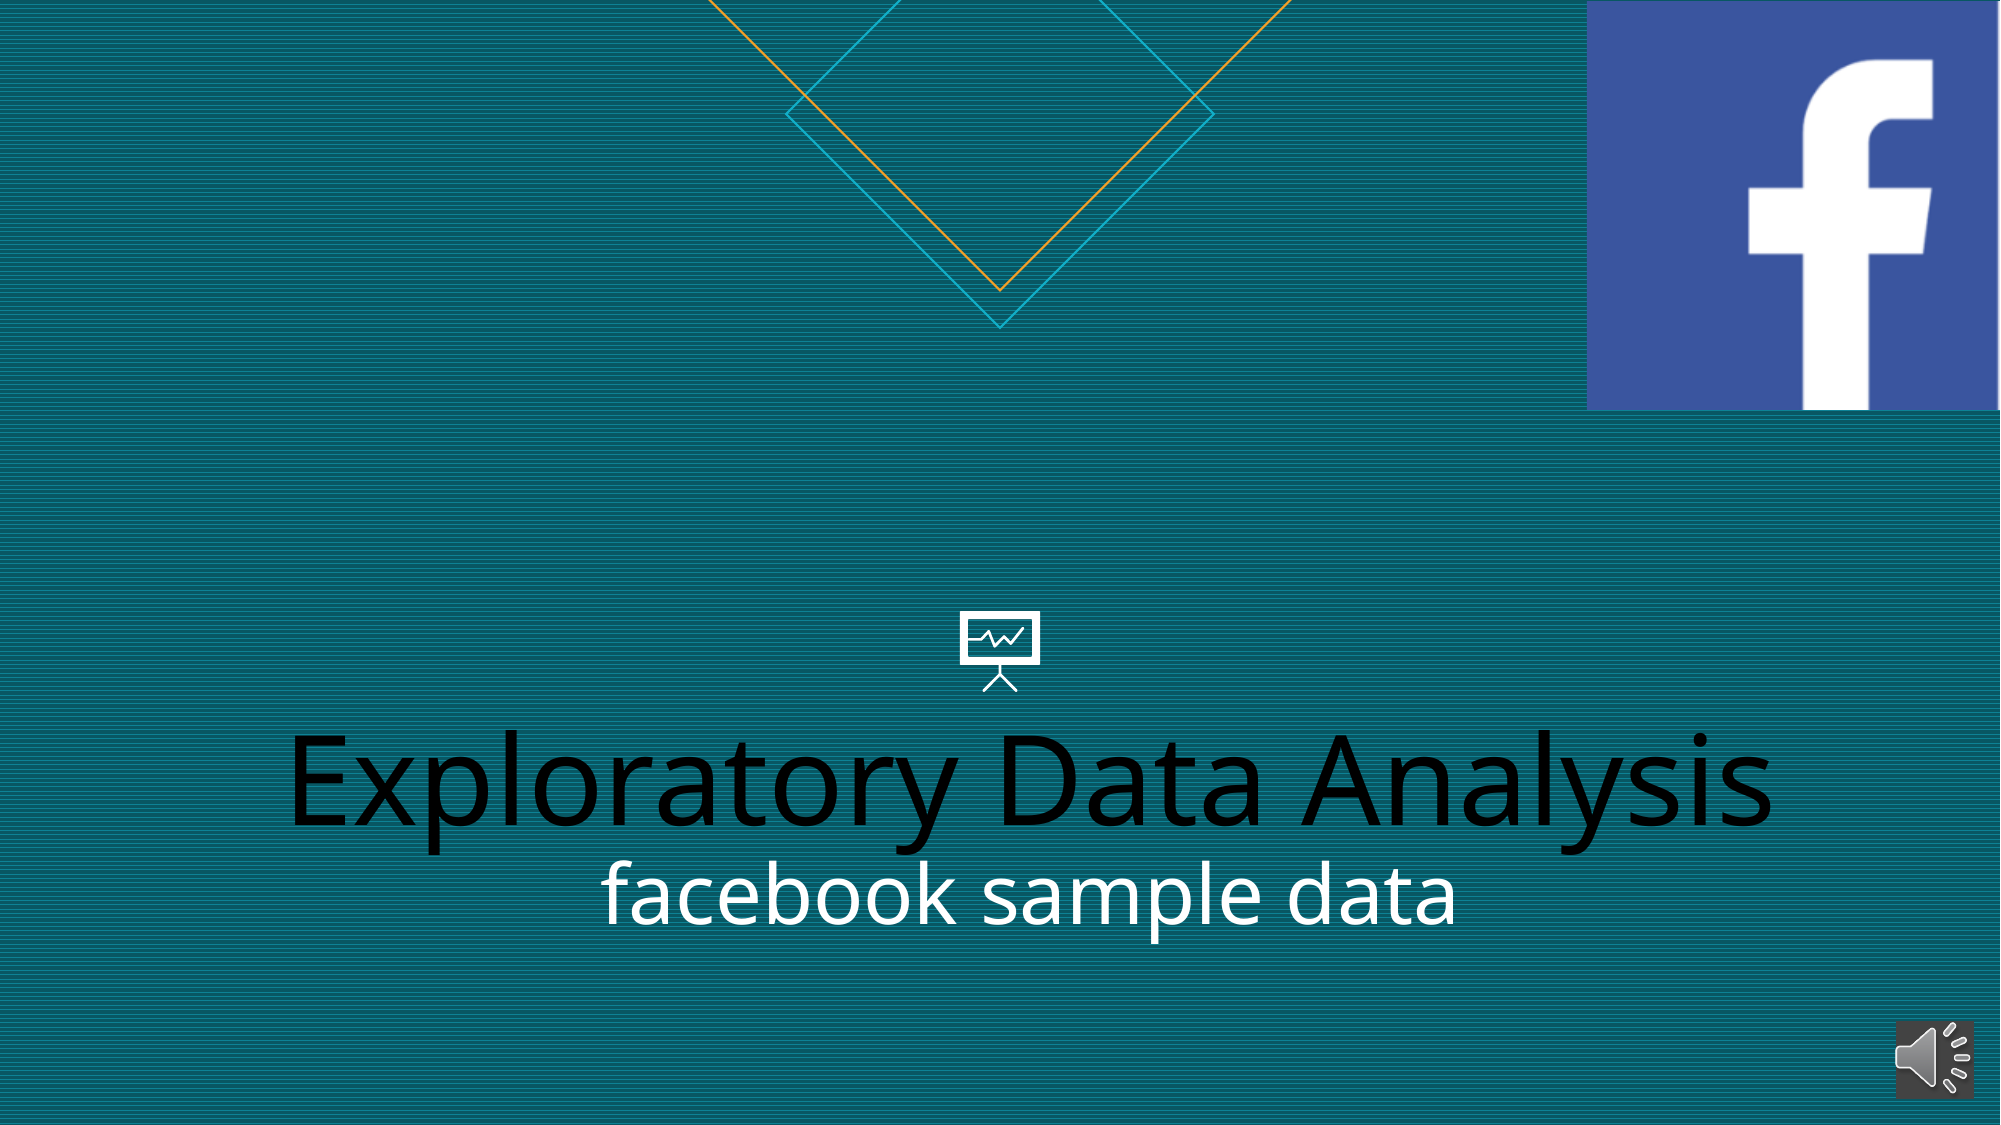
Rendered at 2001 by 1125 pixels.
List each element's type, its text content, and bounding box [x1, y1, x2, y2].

text_box [784, 95, 1216, 330]
title Exploratory Data Analysis facebook sample data [249, 717, 1812, 943]
picture [1894, 1019, 1975, 1100]
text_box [959, 611, 1041, 692]
text_box [708, 0, 1292, 292]
picture [1586, 1, 2000, 410]
